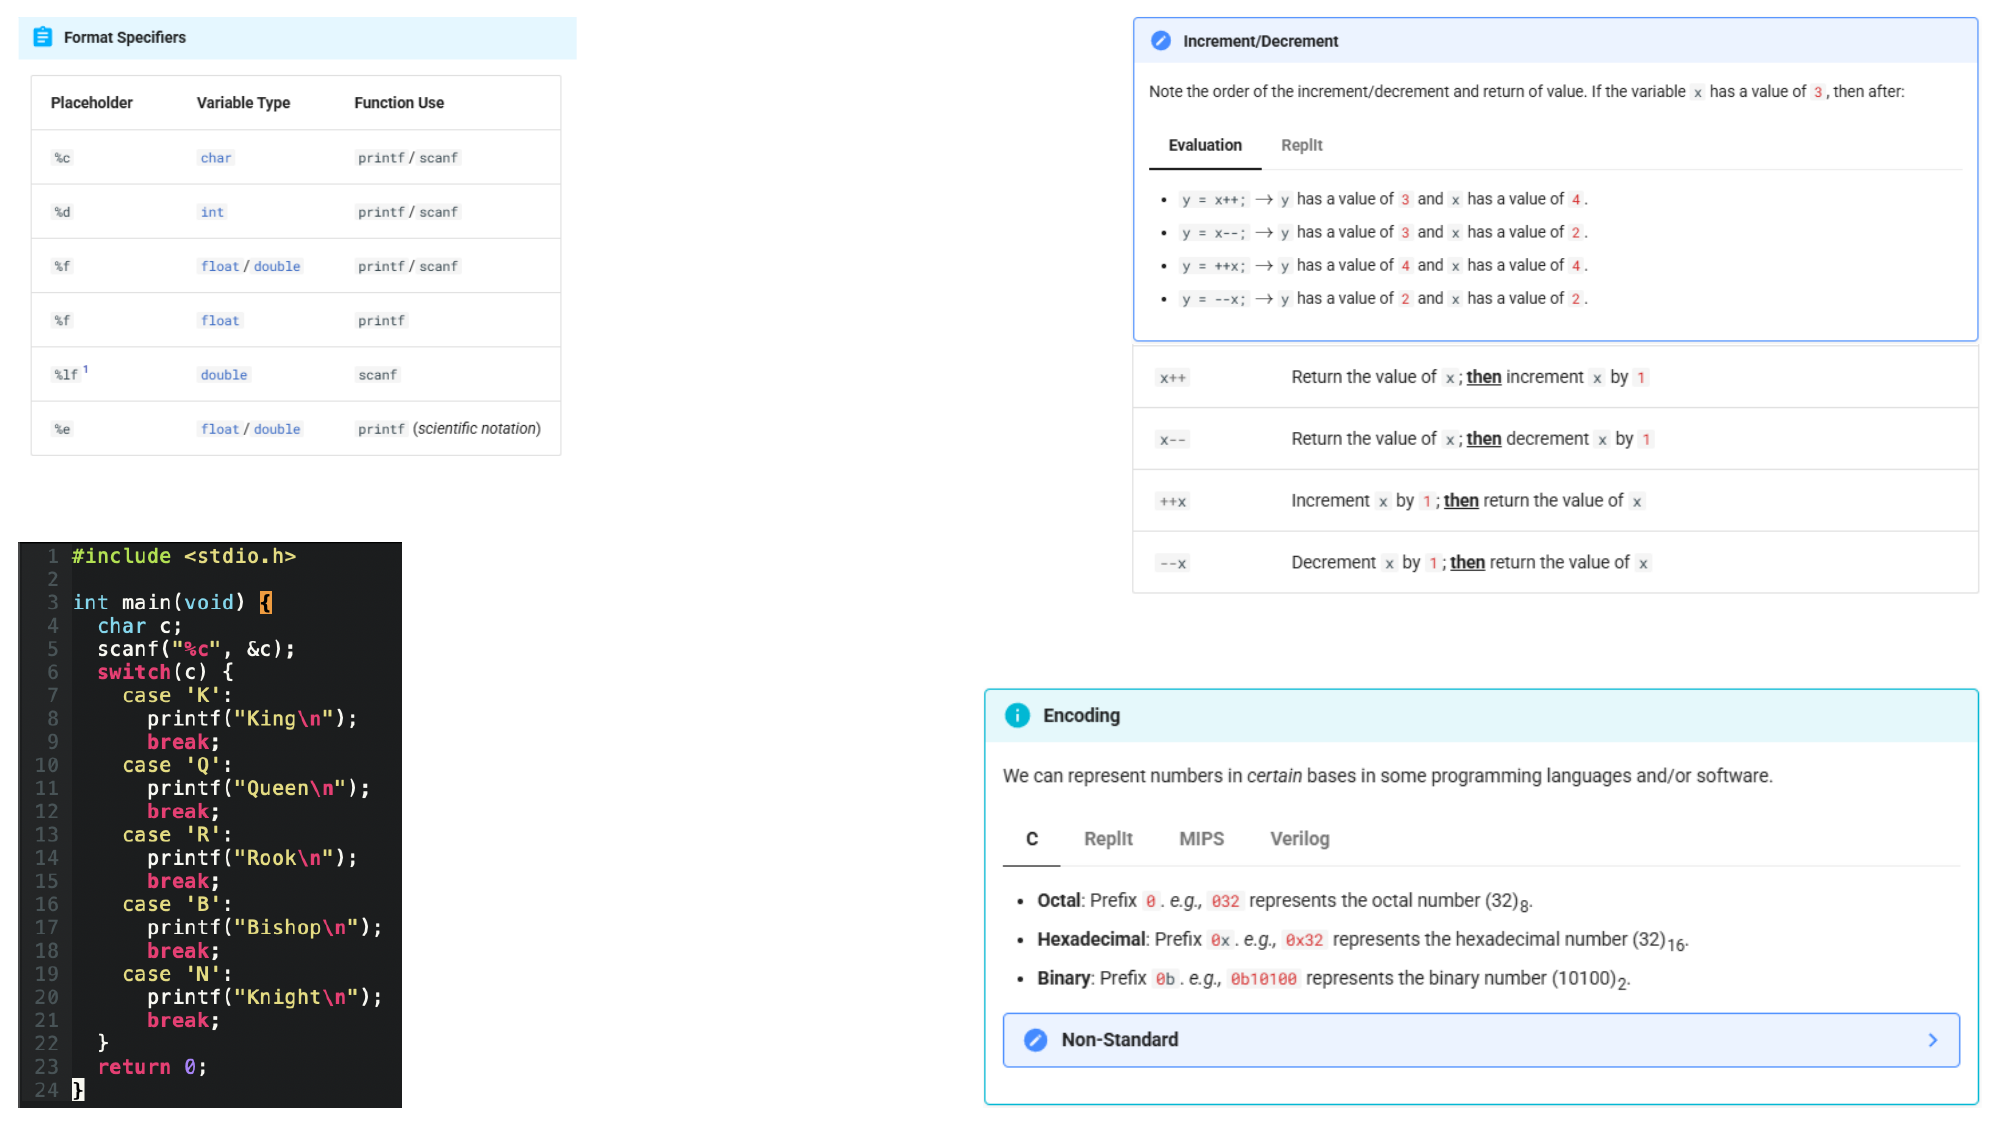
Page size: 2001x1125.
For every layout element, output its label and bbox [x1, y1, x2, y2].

picture [18, 542, 403, 1109]
picture [982, 686, 1982, 1109]
picture [18, 16, 578, 471]
picture [1131, 16, 1982, 596]
